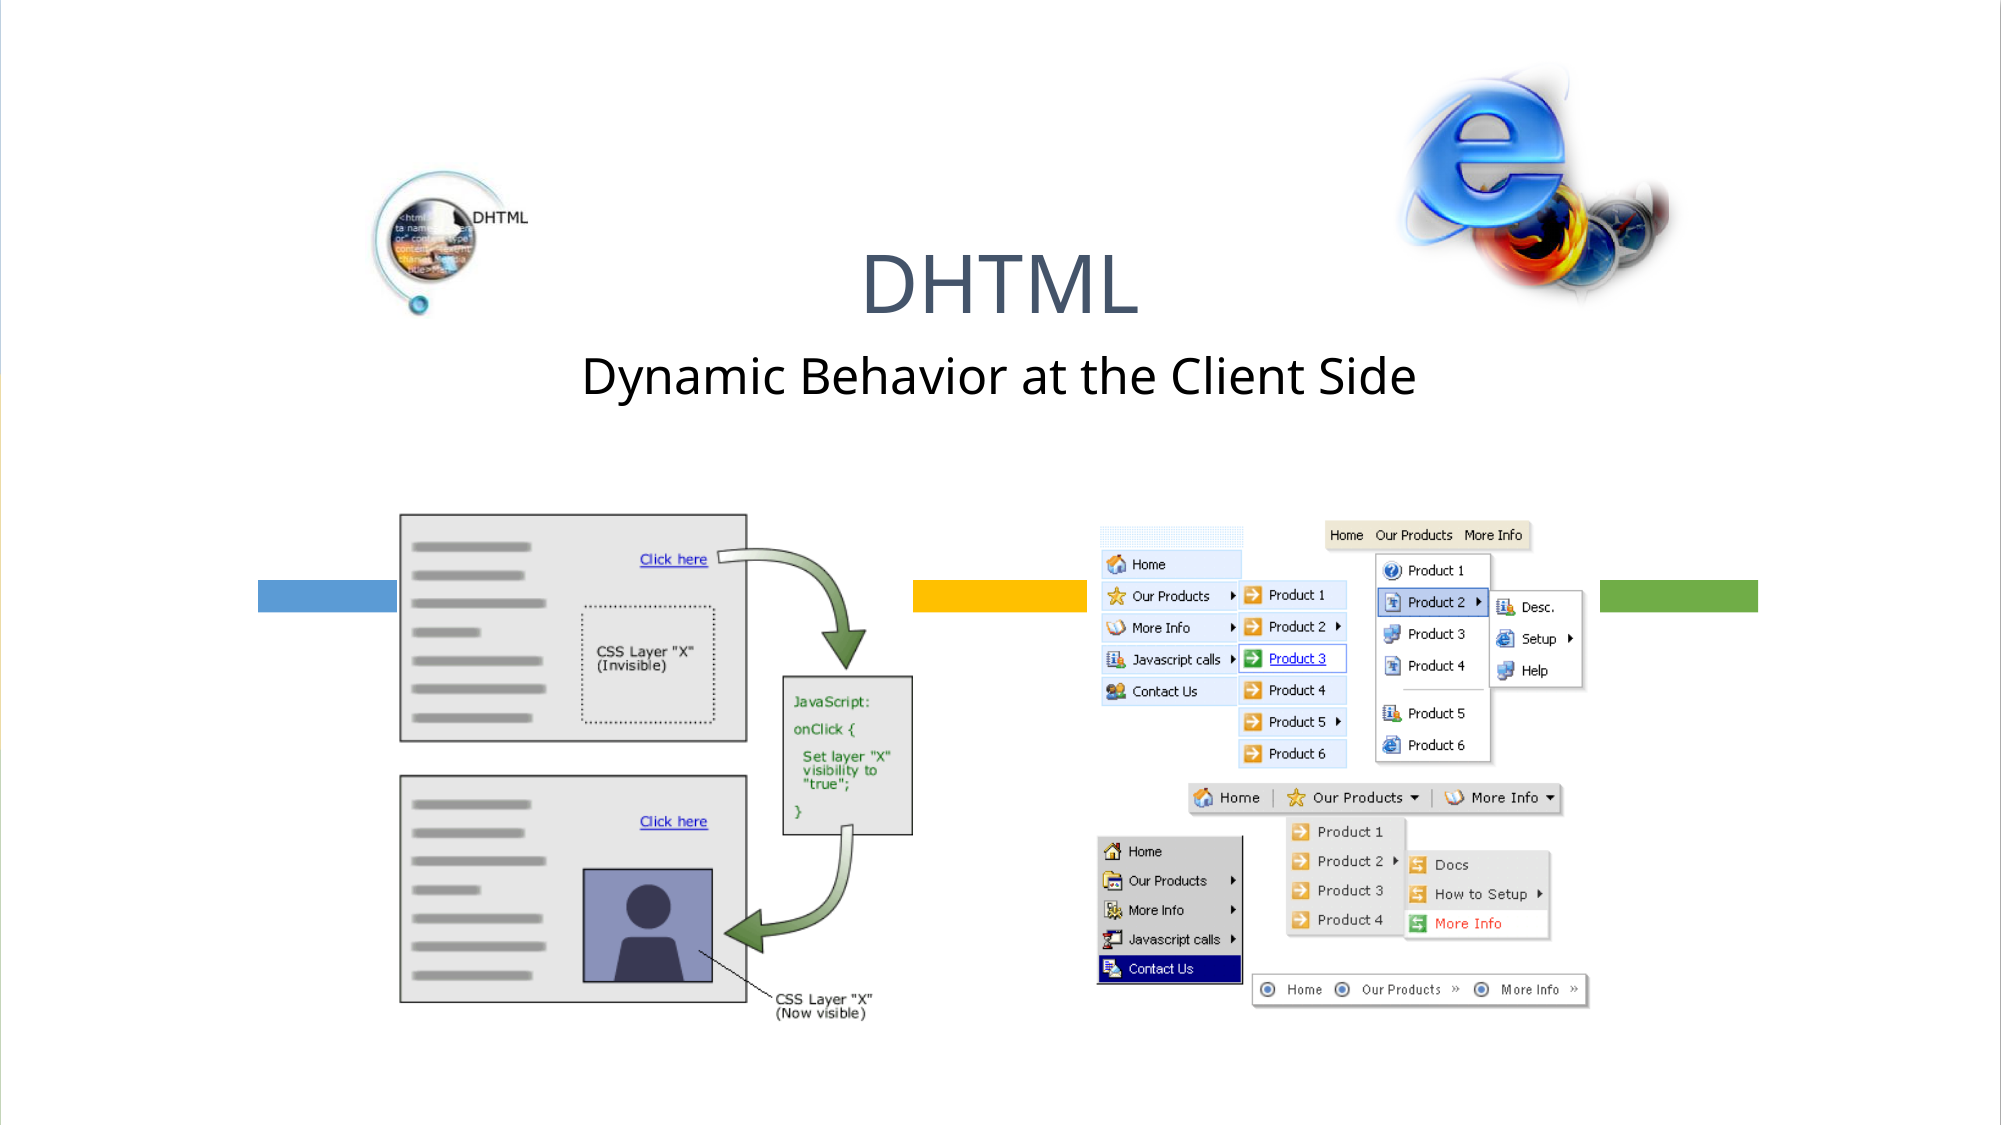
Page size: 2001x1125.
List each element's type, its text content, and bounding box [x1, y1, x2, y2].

picture [1377, 40, 1701, 340]
picture [396, 511, 913, 1026]
picture [1086, 511, 1601, 1026]
subtitle Dynamic Behavior at the Client Side [400, 344, 1600, 438]
picture [364, 161, 529, 320]
title DHTML [400, 224, 1367, 338]
